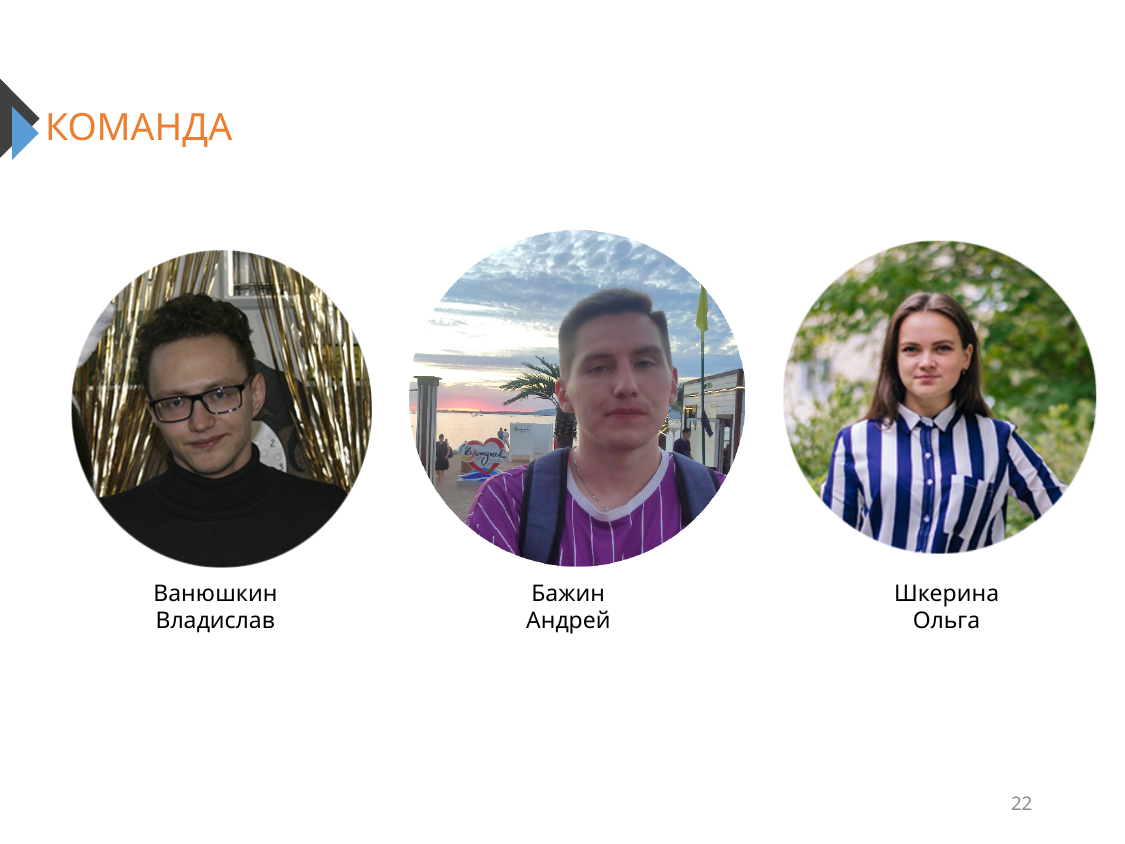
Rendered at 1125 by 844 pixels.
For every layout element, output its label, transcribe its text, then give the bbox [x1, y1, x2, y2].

text_box Бажин Андрей [403, 581, 734, 641]
text_box Шкерина Ольга [781, 570, 1112, 641]
text_box [0, 78, 40, 158]
text_box [12, 106, 39, 160]
picture [38, 78, 1112, 581]
text_box КОМАНДА [45, 102, 233, 148]
slide_number 22 [794, 782, 1048, 827]
text_box Ванюшкин Владислав [50, 581, 381, 641]
